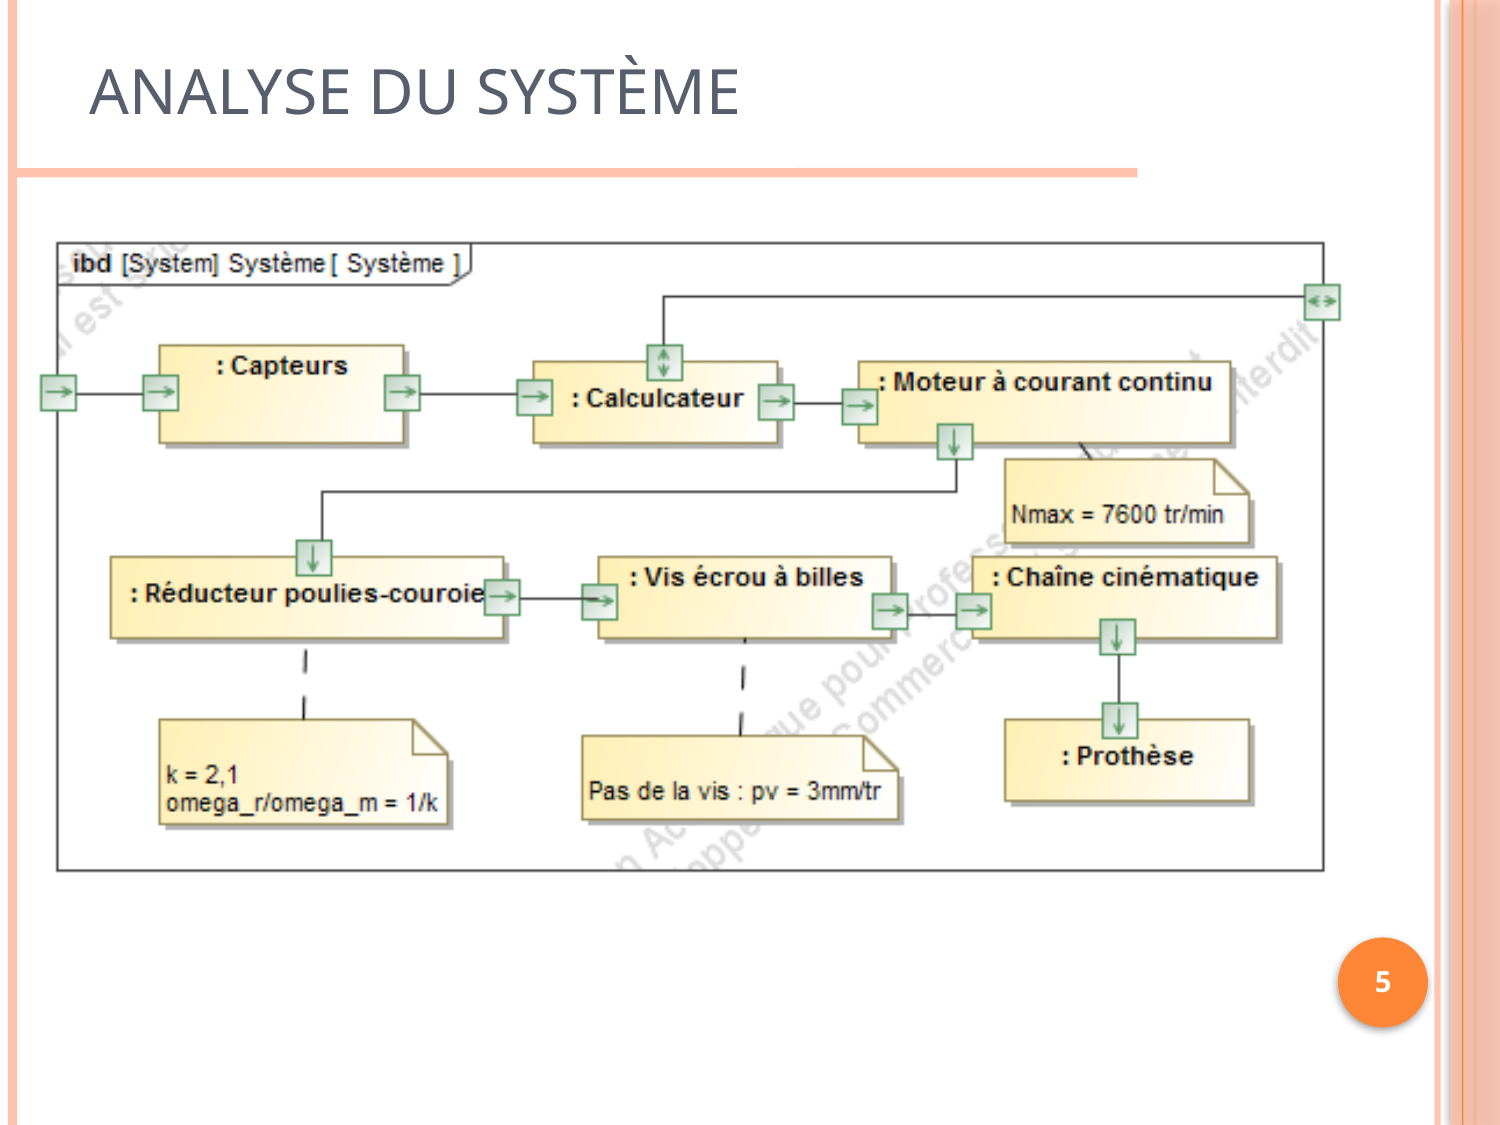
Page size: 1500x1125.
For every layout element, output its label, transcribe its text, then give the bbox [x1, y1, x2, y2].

slide_number 5 [1333, 940, 1434, 1027]
picture [28, 231, 1374, 906]
title Analyse du système [75, 19, 1300, 161]
